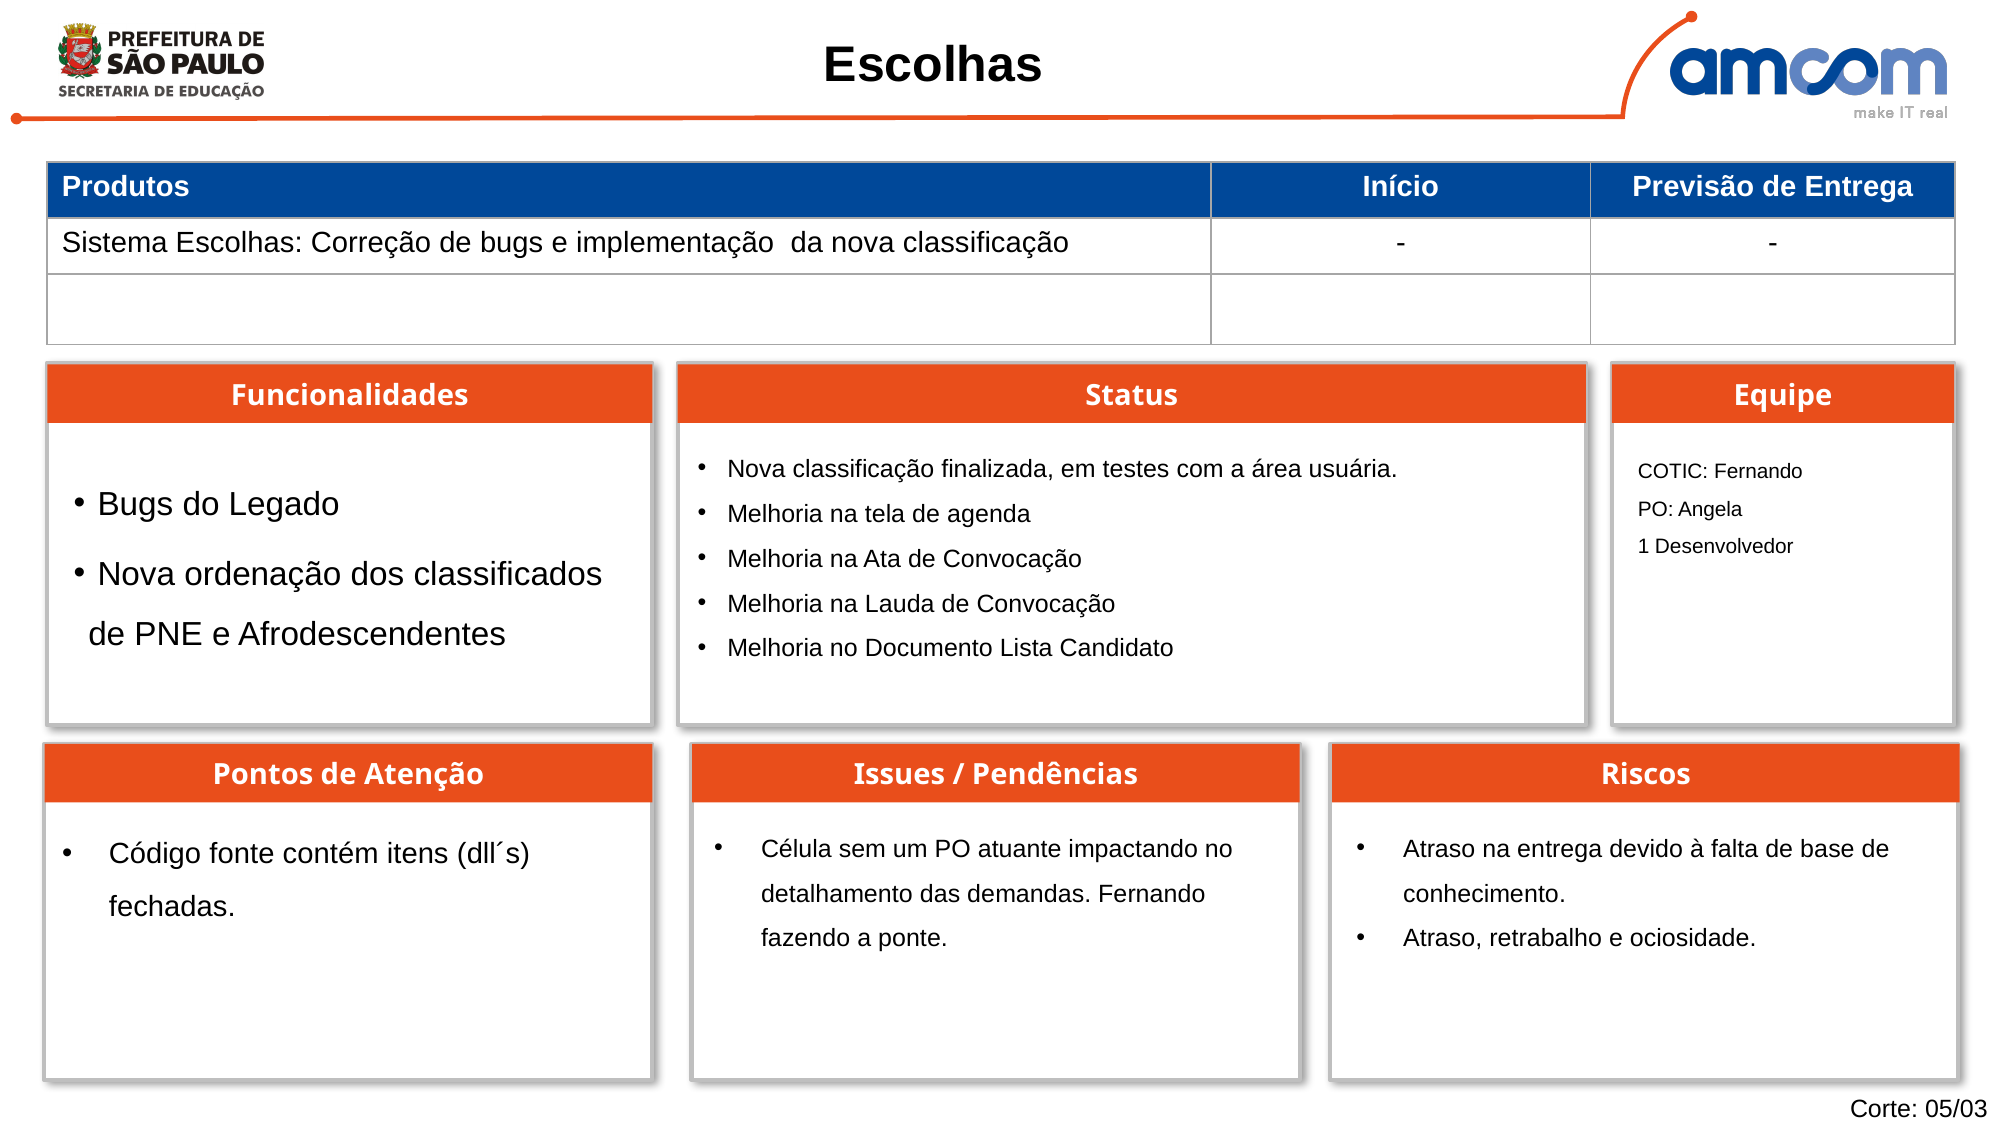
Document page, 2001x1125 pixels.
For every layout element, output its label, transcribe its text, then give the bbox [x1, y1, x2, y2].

text_box Issues / Pendências [692, 743, 1300, 803]
text_box Código fonte contém itens (dll´s) fechadas. [47, 809, 653, 1063]
picture [1669, 48, 1947, 118]
text_box Nova classificação finalizada, em testes com a área usuária. Melhoria na tela de agenda Melhoria na Ata de Convocação Melhoria na Lauda de Convocação Melhoria no Documento Lista Candidato [682, 430, 1586, 670]
text_box [1687, 12, 1696, 21]
text_box UX e Análise [676, 361, 1588, 727]
text_box Atraso na entrega devido à falta de base de conhecimento. Atraso, retrabalho e ociosidade. [1341, 809, 1947, 1085]
text_box COTIC: Fernando PO: Angela 1 Desenvolvedor [1623, 438, 1953, 715]
text_box [1621, 18, 1710, 120]
text_box Pontos de Atenção [44, 743, 653, 803]
table_cell - [1591, 219, 1954, 273]
text_box Equipe [1611, 364, 1955, 423]
table_cell Sistema Escolhas: Correção de bugs e implementação da nova classificação [48, 219, 1210, 273]
text_box [12, 114, 21, 123]
text_box [42, 742, 654, 1082]
picture [58, 23, 264, 101]
table_cell [1591, 275, 1954, 344]
text_box [21, 116, 1625, 120]
text_box Riscos [1332, 743, 1960, 803]
text_box Célula sem um PO atuante impactando no detalhamento das demandas. Fernando fazendo a ponte. [699, 809, 1305, 1013]
table_cell - [1212, 219, 1590, 273]
text_box [45, 361, 654, 727]
text_box [1610, 361, 1956, 727]
text_box Escolhas [151, 118, 1665, 123]
text_box [1328, 742, 1960, 1082]
table_header Previsão de Entrega [1591, 163, 1954, 217]
text_box Funcionalidades [47, 364, 653, 423]
text_box [689, 742, 1302, 1082]
text_box Escolhas [151, 7, 1716, 117]
text_box Status [677, 364, 1586, 423]
table_cell [48, 275, 1210, 344]
table_cell [1212, 275, 1590, 344]
text_box Corte: 05/03 [1835, 1084, 2000, 1125]
table_header Início [1212, 163, 1590, 217]
text_box Bugs do Legado Nova ordenação dos classificados de PNE e Afrodescendentes [58, 454, 630, 631]
table_header Produtos [48, 163, 1210, 217]
